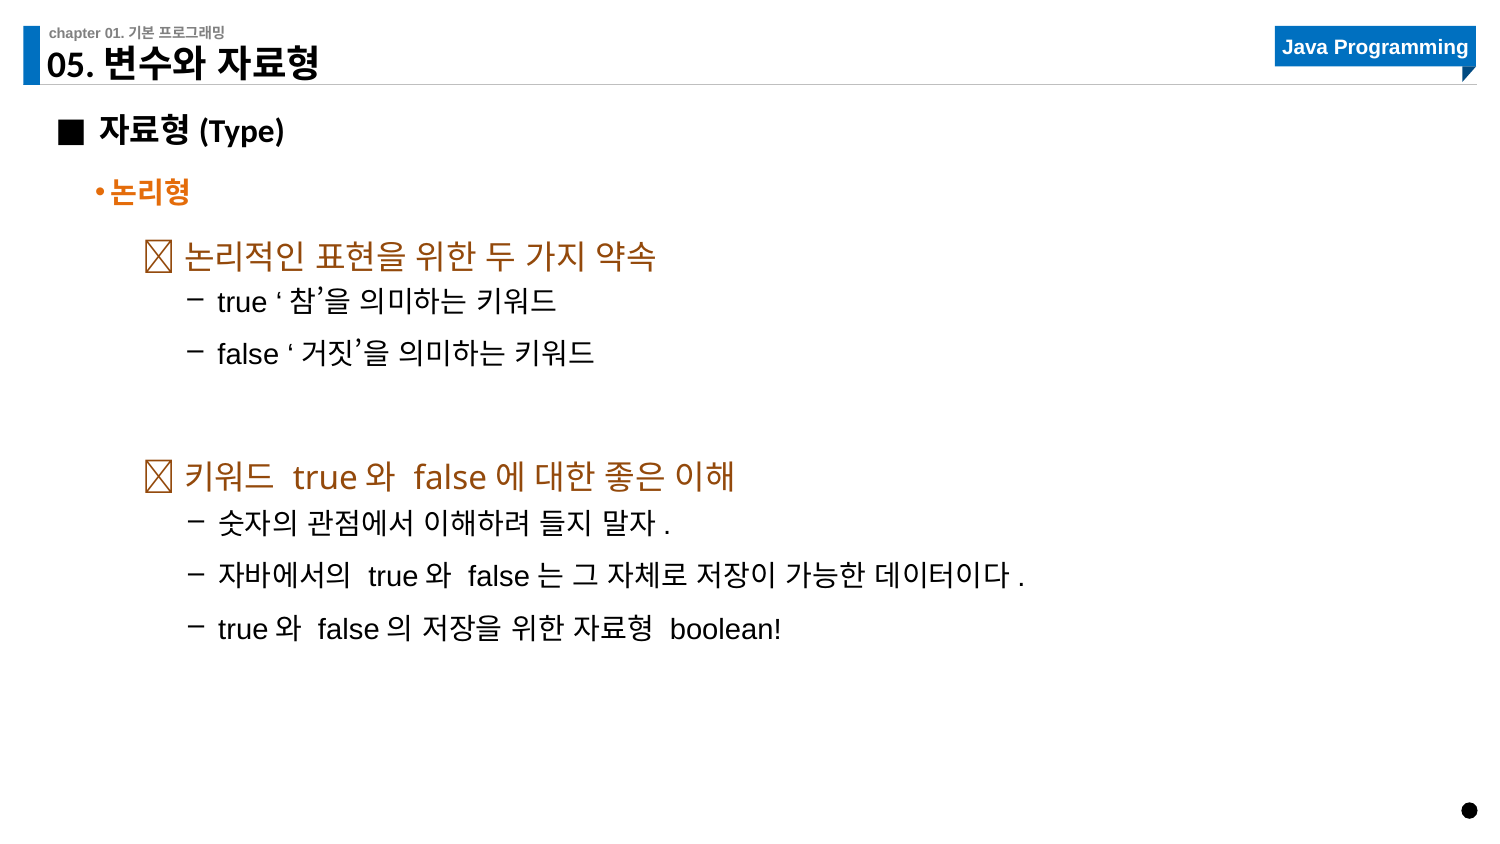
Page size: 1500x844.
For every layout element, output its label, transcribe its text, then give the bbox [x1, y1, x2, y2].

title 05.변수와 자료형 [47, 51, 542, 86]
text_box [1461, 802, 1478, 819]
text_box true ‘참’을 의미하는 키워드 false ‘거짓’을 의미하는 키워드 [169, 261, 1378, 375]
text_box 논리적인 표현을 위한 두 가지 약속 [127, 225, 1277, 268]
text_box 키워드 true와 false에 대한 좋은 이해 [127, 445, 1176, 488]
list 자료형(Type) [55, 89, 1488, 140]
text_box 논리형 [51, 148, 1174, 360]
text_box 숫자의 관점에서 이해하려 들지 말자. 자바에서의 true와 false는 그 자체로 저장이 가능한 데이터이다. true와 false의 저장을 위한 자료형 boolean! [169, 482, 1378, 651]
